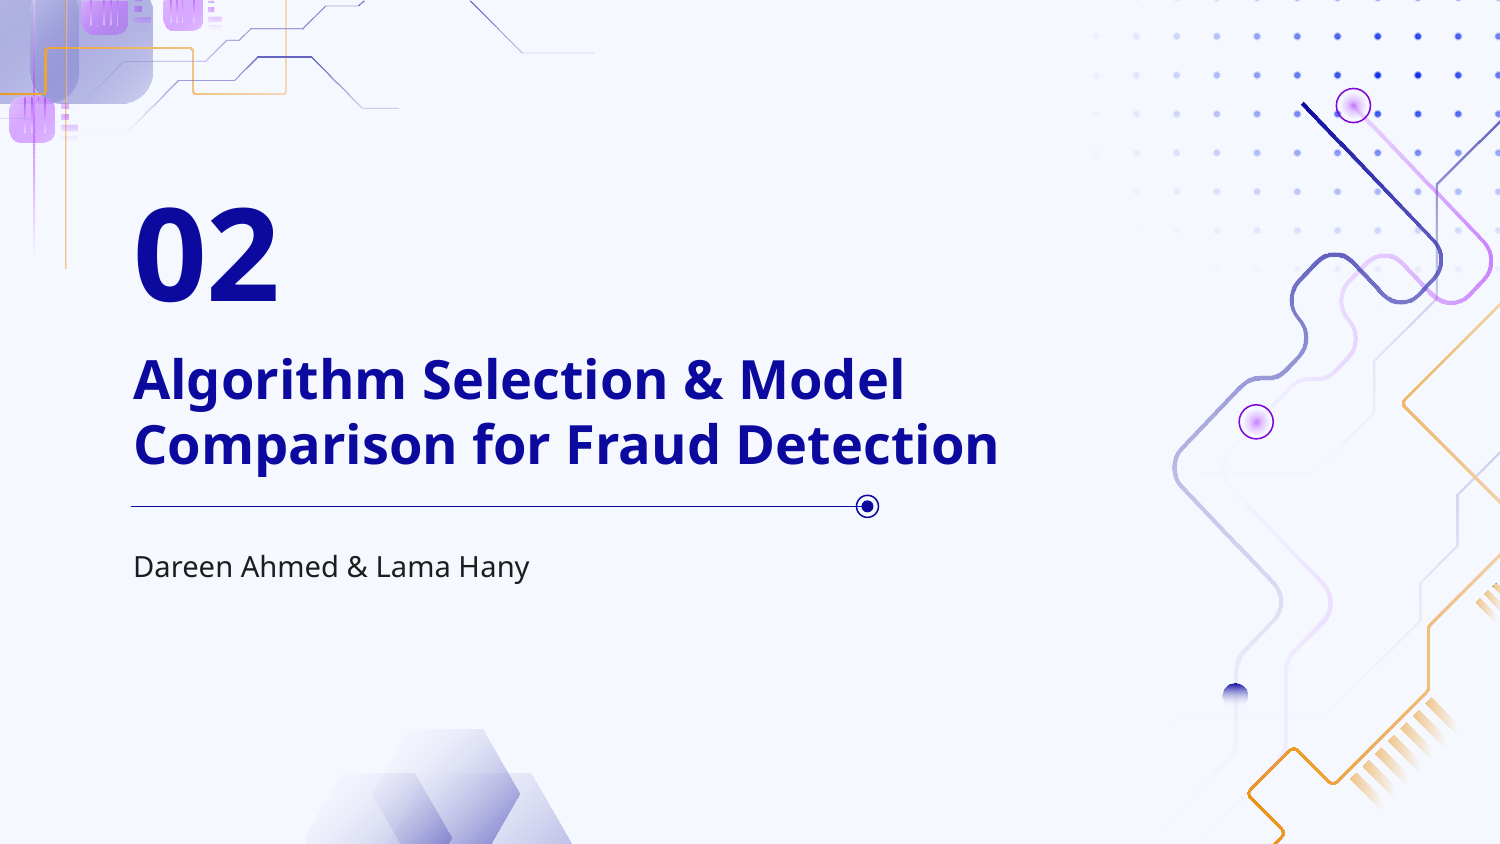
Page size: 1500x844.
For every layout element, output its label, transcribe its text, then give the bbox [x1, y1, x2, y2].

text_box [130, 495, 879, 518]
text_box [1063, 0, 1500, 844]
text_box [303, 728, 583, 844]
title Algorithm Selection & Model Comparison for Fraud Detection [118, 341, 1037, 480]
title 02 [118, 168, 398, 332]
subtitle Dareen Ahmed & Lama Hany [118, 533, 1037, 609]
